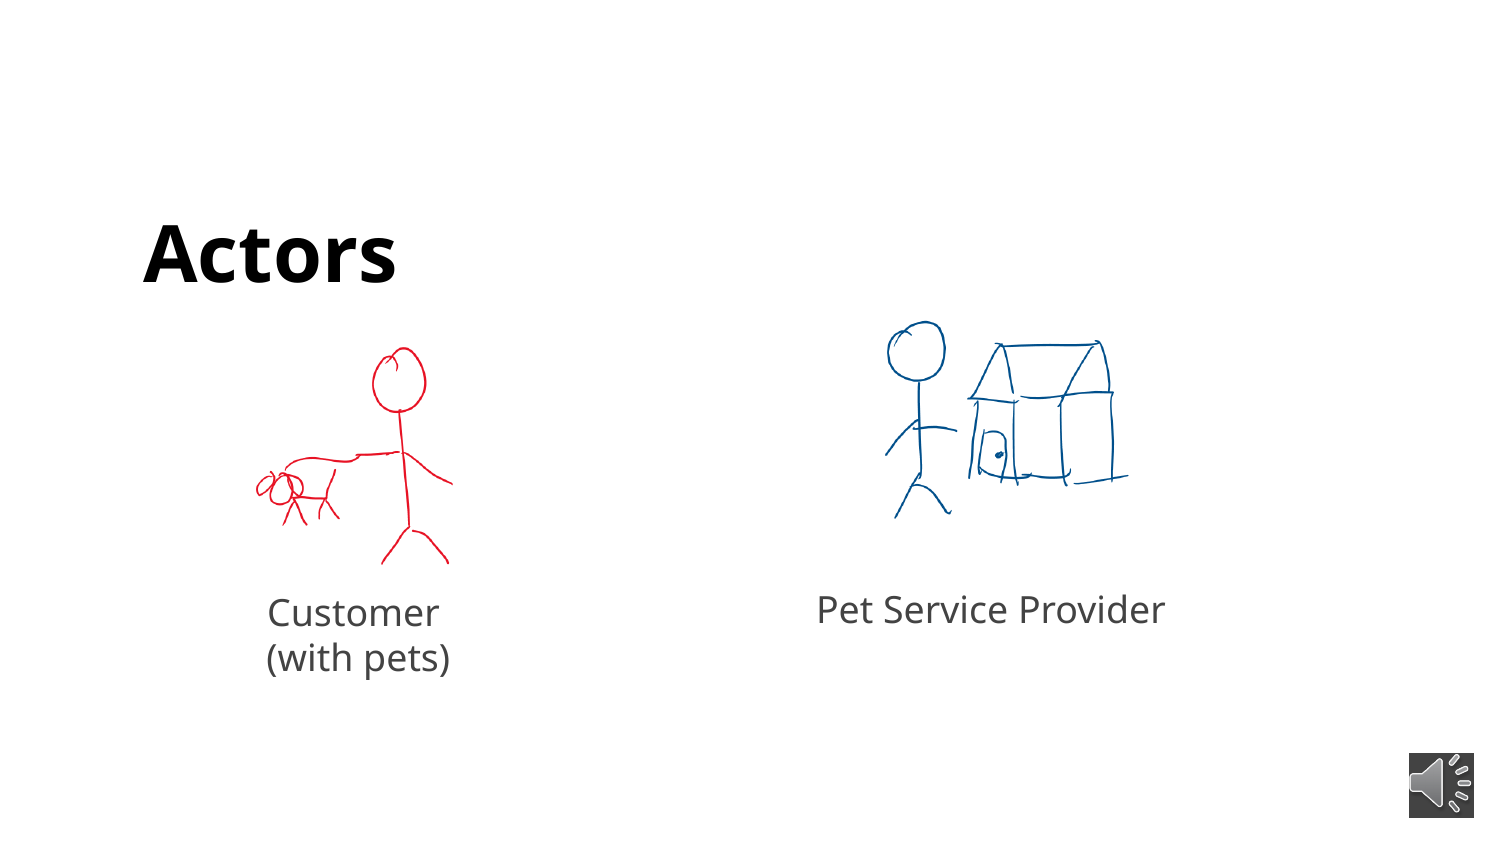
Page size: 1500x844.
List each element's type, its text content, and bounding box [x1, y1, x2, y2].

picture [241, 305, 1149, 578]
picture [1408, 751, 1476, 819]
text_box Pet Service Provider [784, 529, 1199, 688]
slide_number 3 [1389, 764, 1480, 830]
text_box Customer (with pets) [151, 554, 566, 713]
title Actors [128, 188, 1332, 327]
